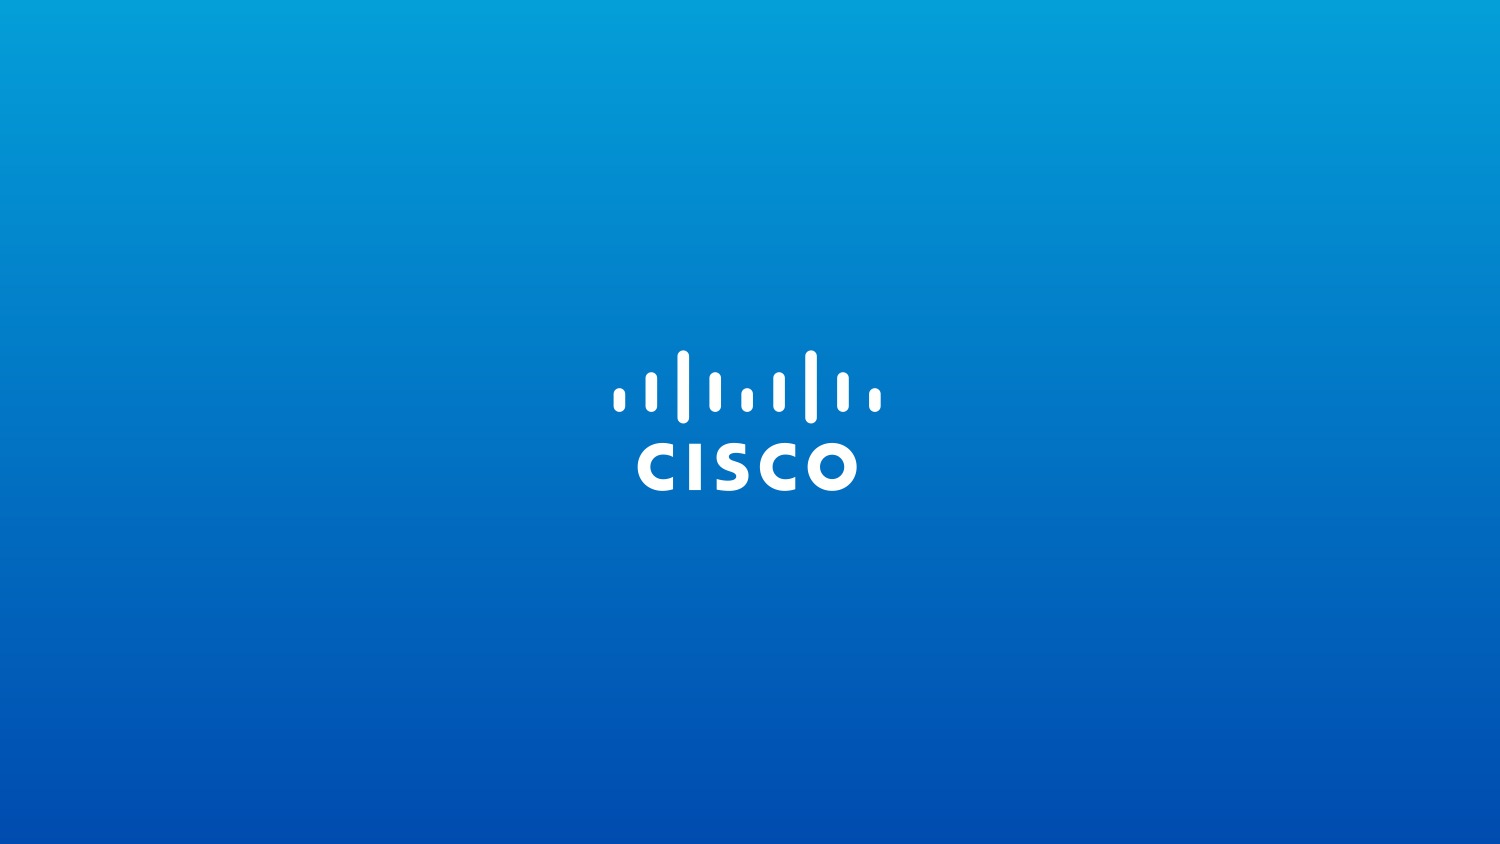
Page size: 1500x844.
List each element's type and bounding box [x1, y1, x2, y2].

picture [586, 270, 914, 575]
